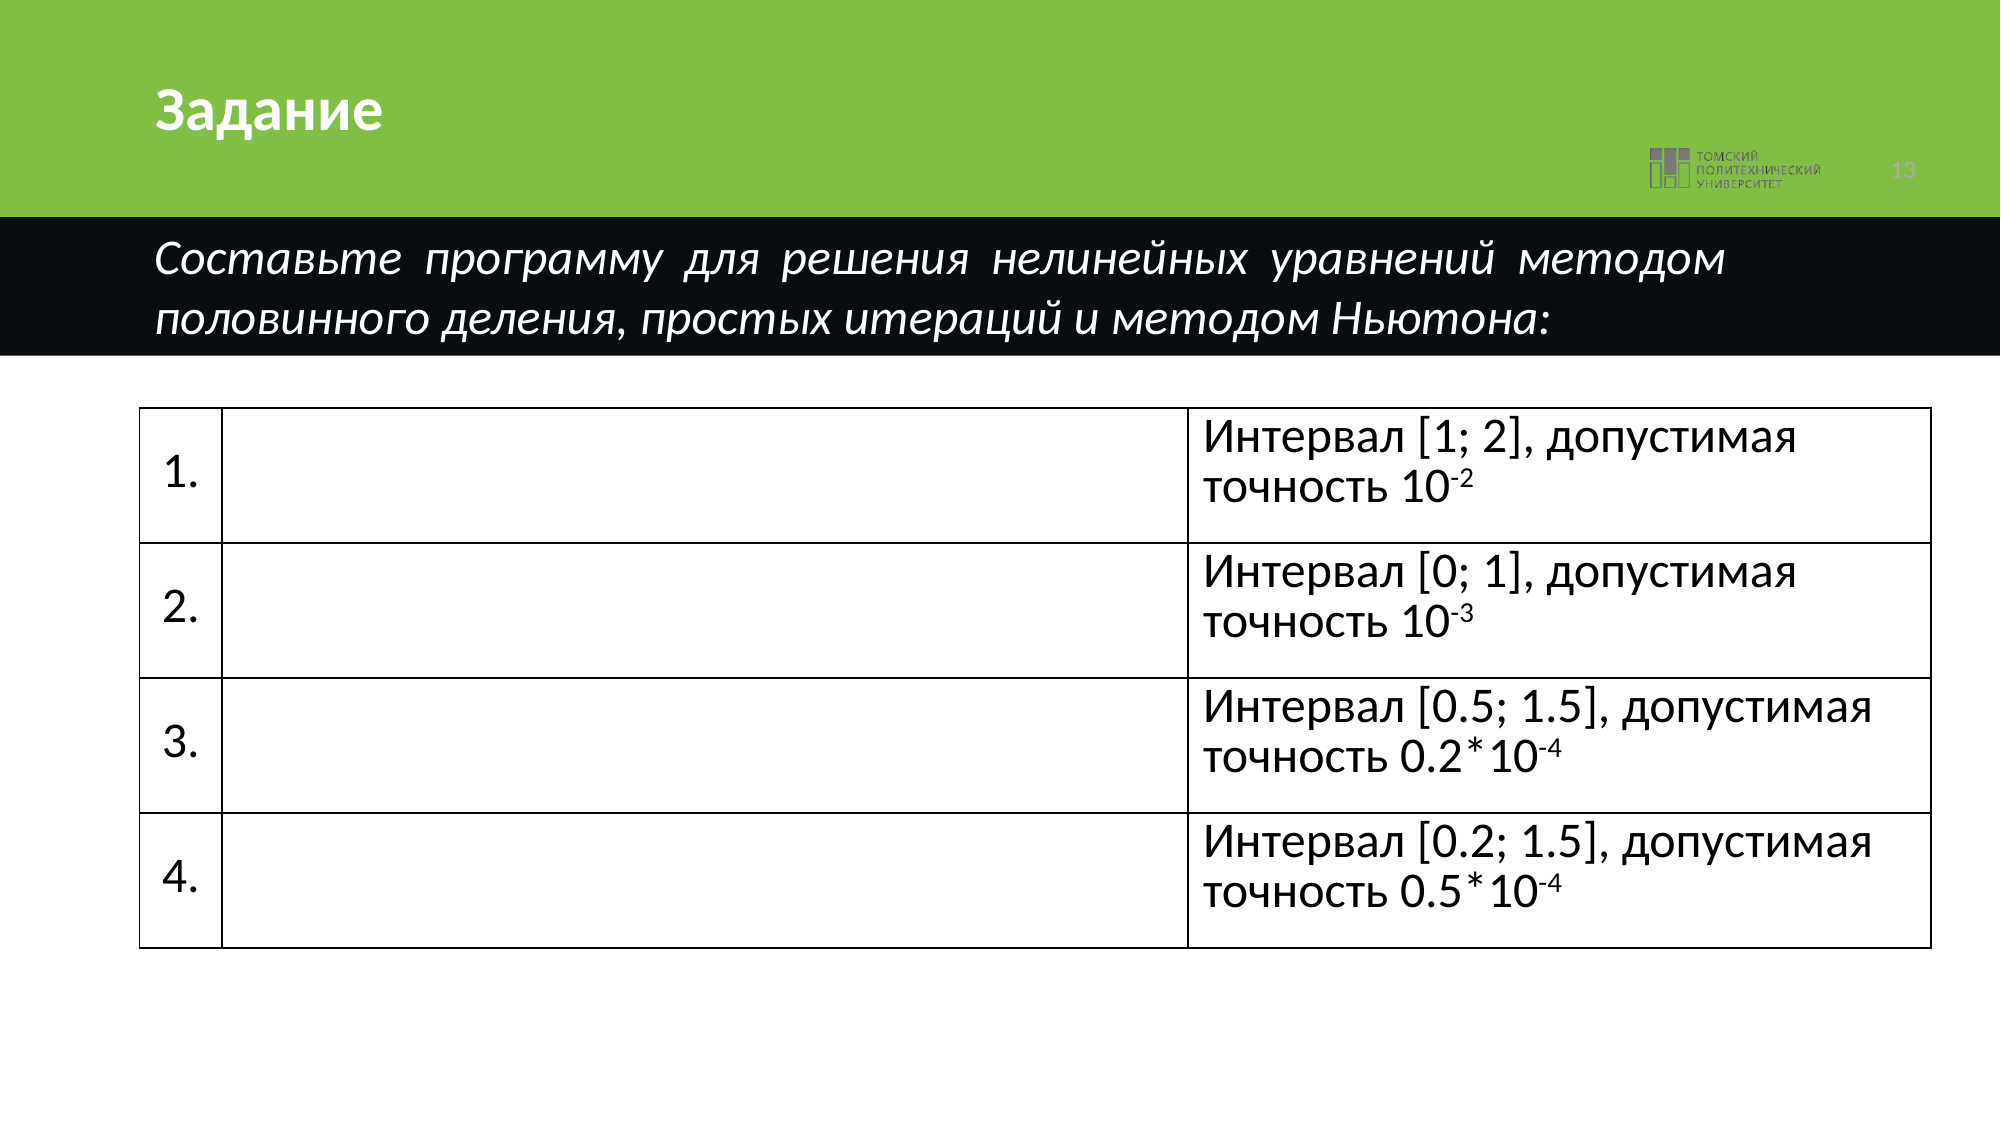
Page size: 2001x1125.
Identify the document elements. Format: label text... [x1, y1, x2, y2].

text_box 13 [1862, 138, 1932, 199]
picture [1650, 148, 1820, 188]
title Задание [140, 45, 1361, 176]
text_box Составьте программу для решения нелинейных уравнений методом половинного деления, простых итераций и методом Ньютона: [139, 217, 1742, 353]
text_box [0, 355, 2000, 1125]
text_box [0, 0, 2000, 218]
